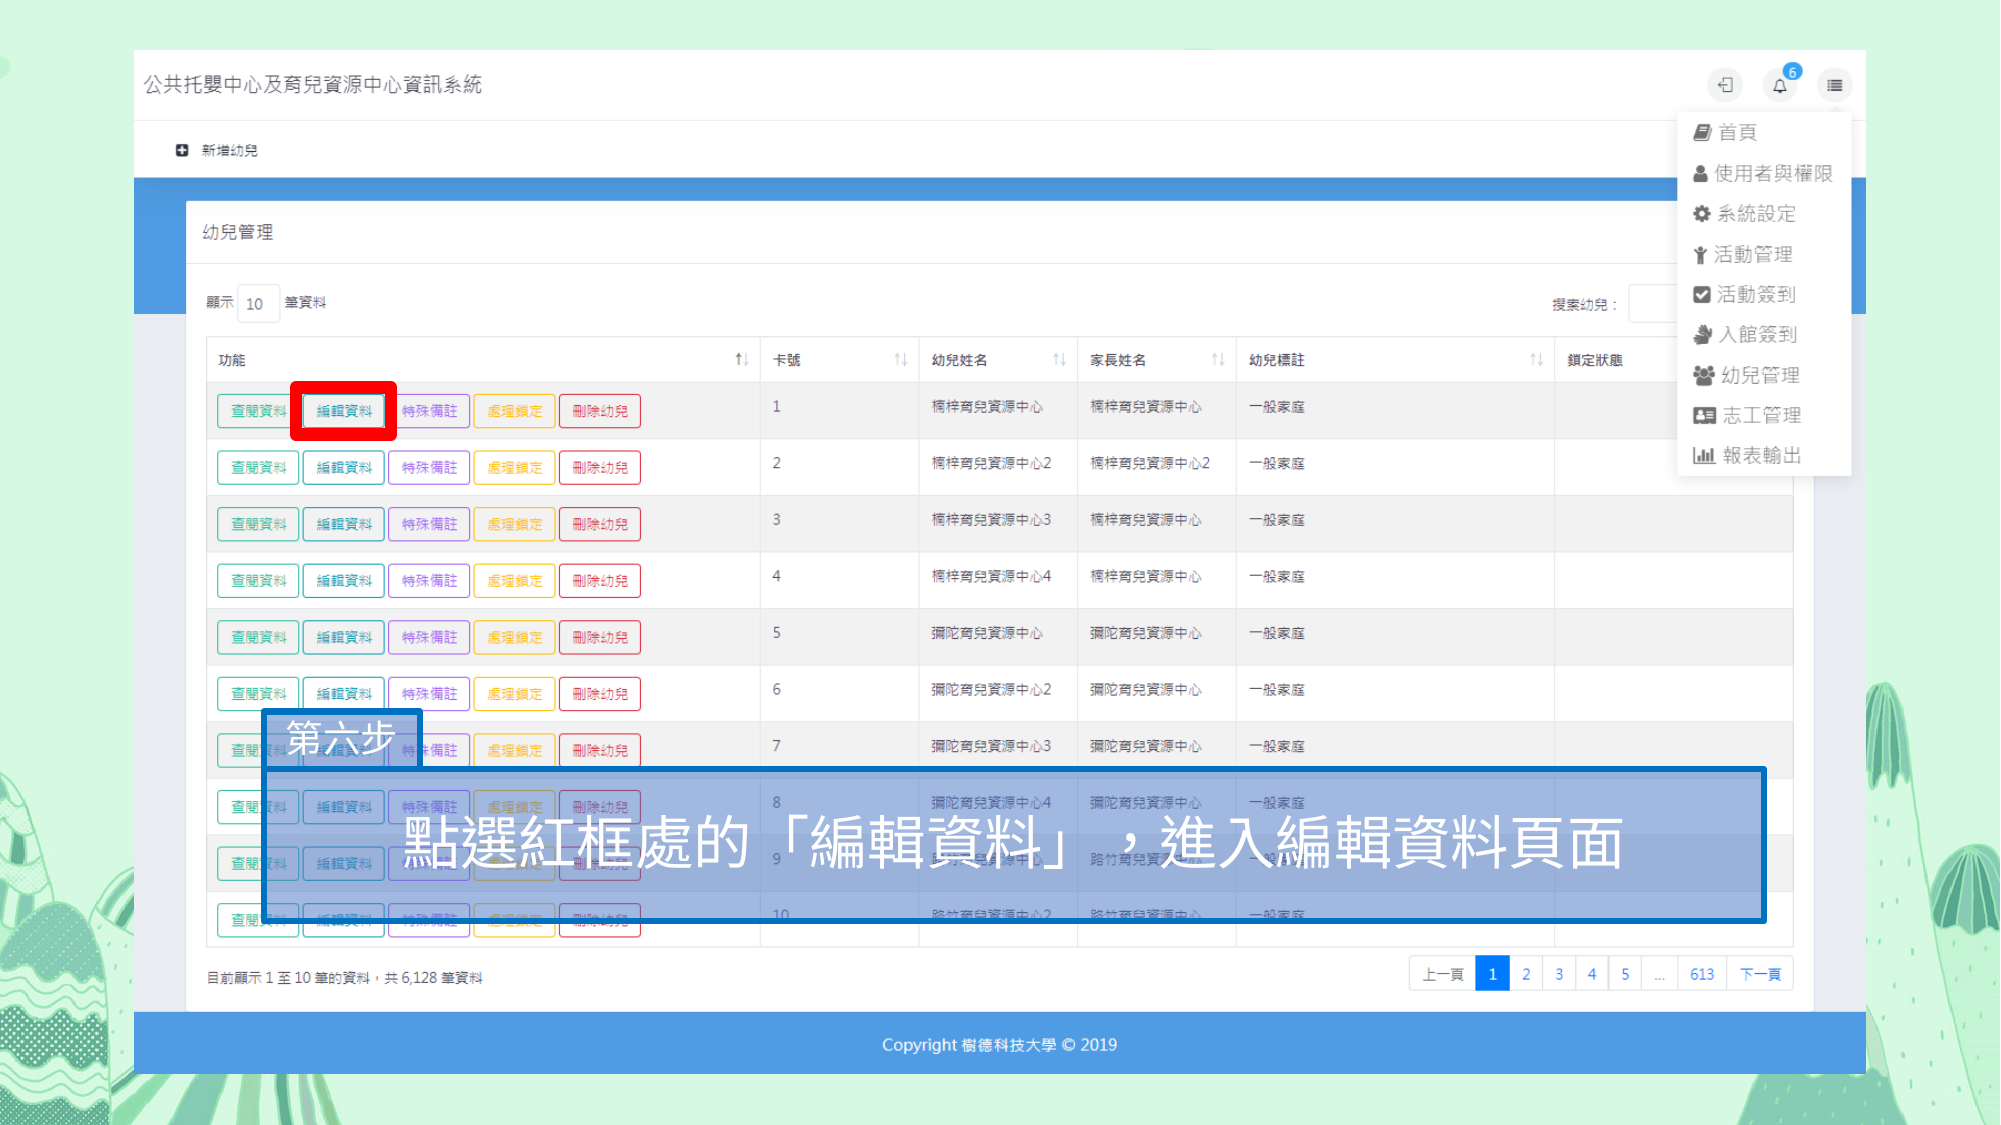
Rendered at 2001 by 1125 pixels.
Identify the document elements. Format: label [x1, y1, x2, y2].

text_box [263, 711, 1764, 922]
text_box [0, 0, 2000, 1125]
picture [134, 50, 1866, 1075]
